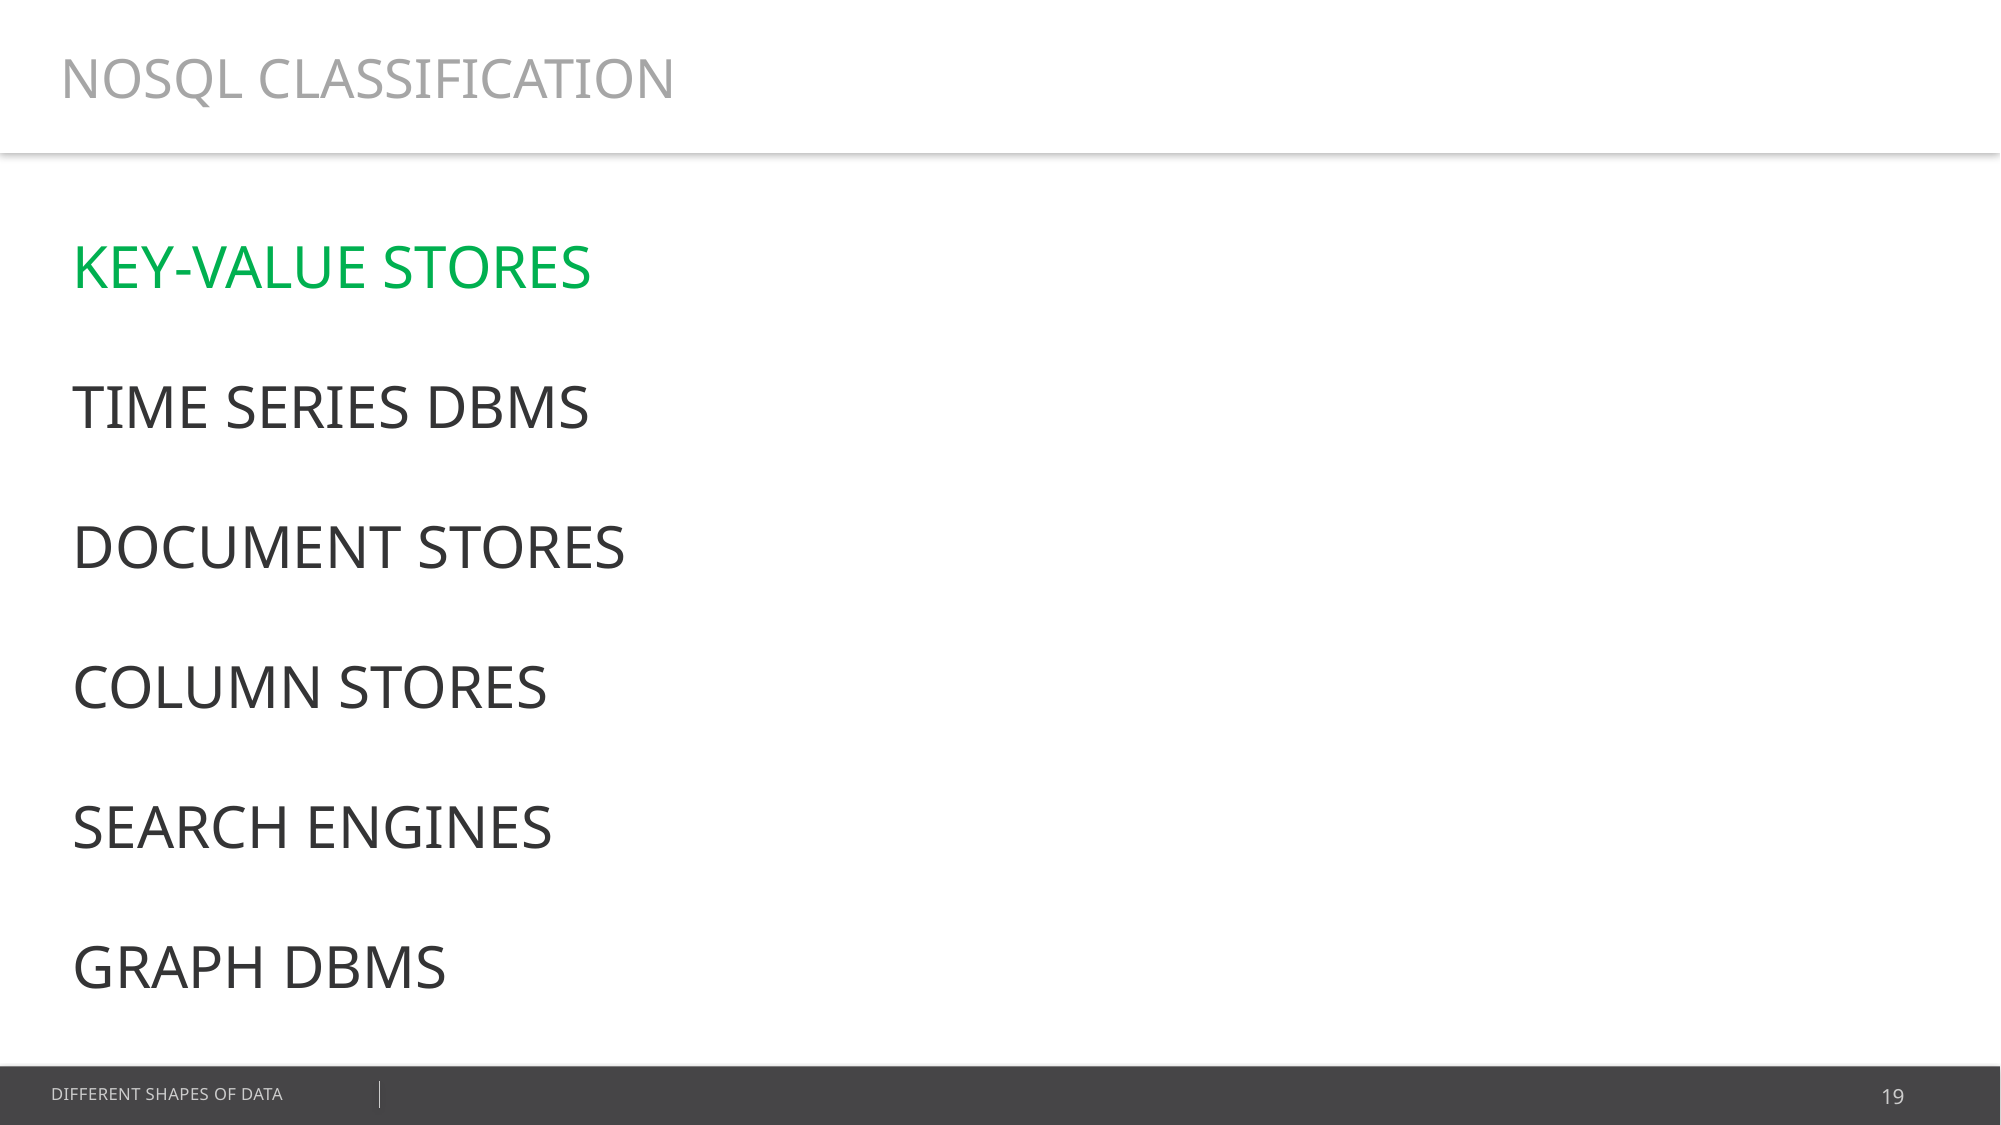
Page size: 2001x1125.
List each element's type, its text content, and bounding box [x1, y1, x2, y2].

list NOSQL CLASSIFICATION [0, 0, 2000, 153]
text_box KEY-VALUE STORES TIME SERIES DBMS DOCUMENT STORES COLUMN STORES SEARCH ENGINES GRAPH DBMS [57, 152, 808, 1008]
